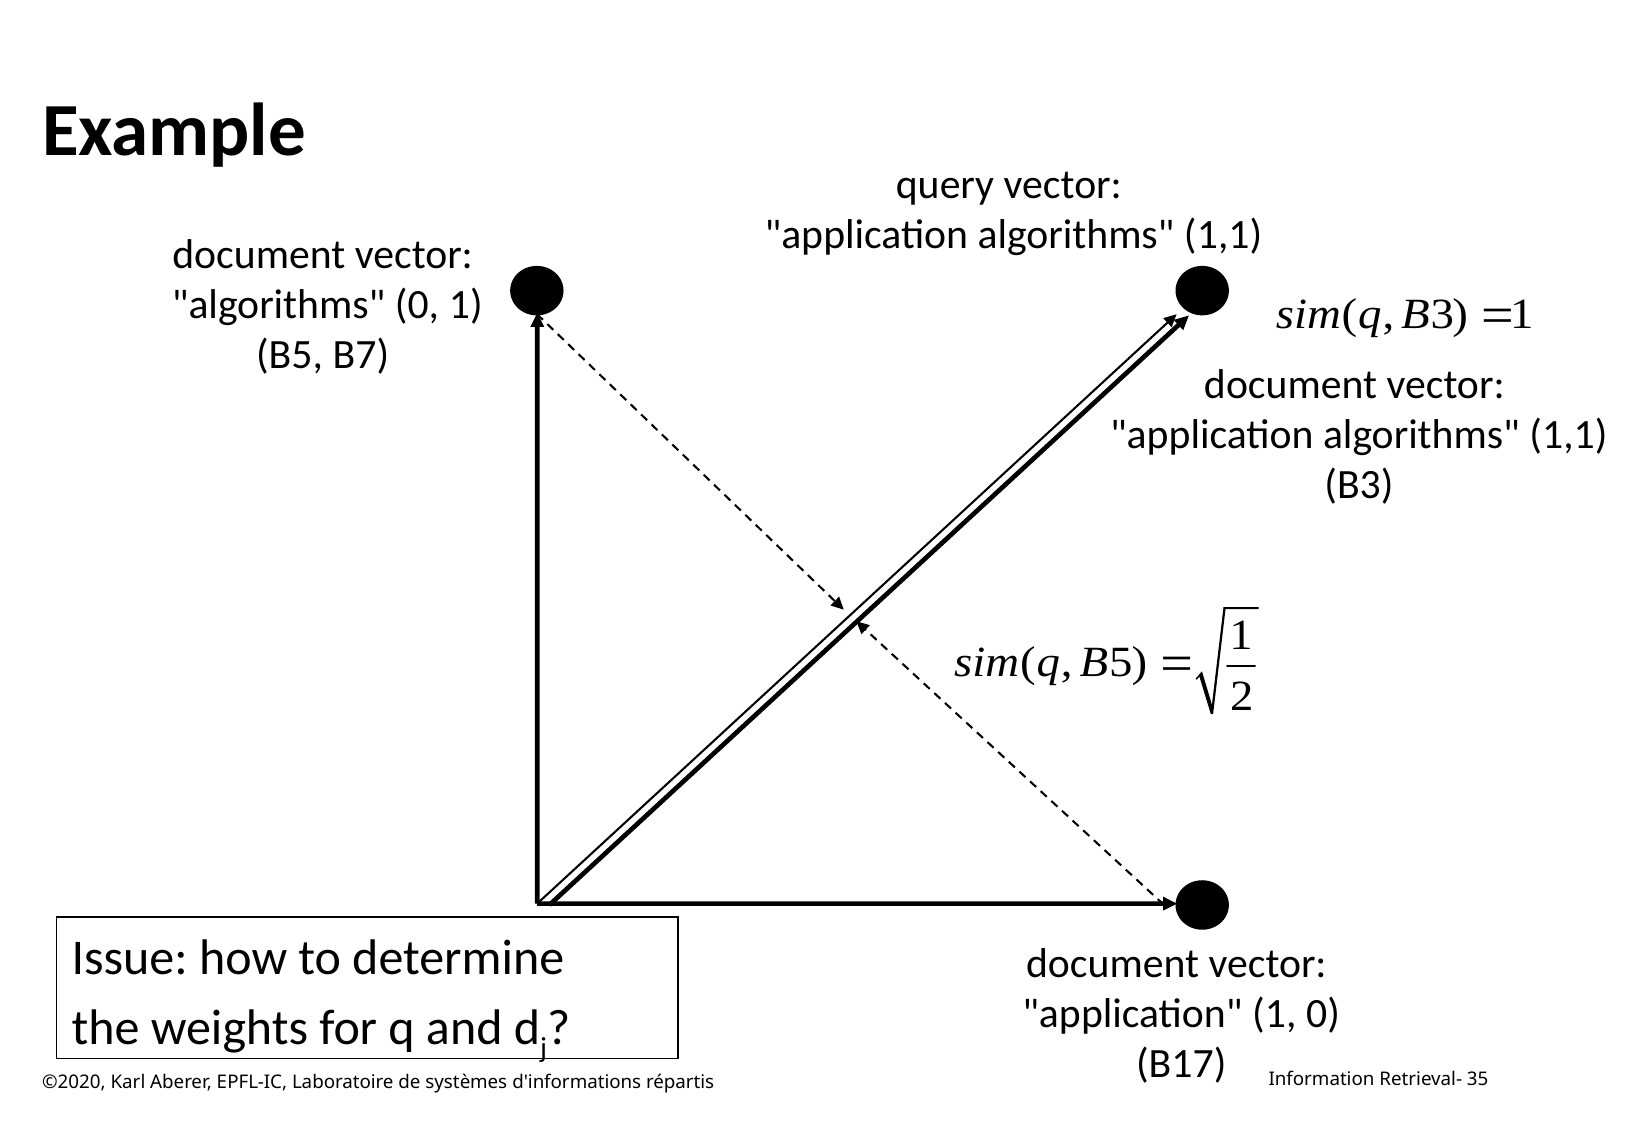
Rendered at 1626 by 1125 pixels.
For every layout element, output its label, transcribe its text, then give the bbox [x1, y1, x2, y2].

text_box document vector: "application algorithms" (1,1) (B3) [1094, 349, 1624, 515]
text_box [1176, 881, 1228, 929]
text_box [1138, 314, 1177, 349]
text_box [531, 315, 544, 902]
text_box [830, 596, 844, 610]
text_box document vector: "application" (1, 0) (B17) [1007, 928, 1356, 1094]
text_box query vector: "application algorithms" (1,1) [749, 148, 1278, 264]
text_box document vector: "algorithms" (0, 1) (B5, B7) [156, 219, 499, 385]
footer ©2020, Karl Aberer, EPFL-IC, Laboratoire de systèmes d'informations répartis [26, 1062, 1071, 1101]
title Example [27, 50, 1504, 200]
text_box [1267, 289, 1538, 348]
text_box [511, 266, 563, 315]
text_box [1176, 266, 1228, 315]
text_box [857, 621, 870, 635]
text_box [1164, 897, 1176, 910]
text_box [1152, 315, 1189, 349]
text_box Issue: how to determine the weights for q and dj? [56, 916, 679, 1059]
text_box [946, 597, 1271, 724]
